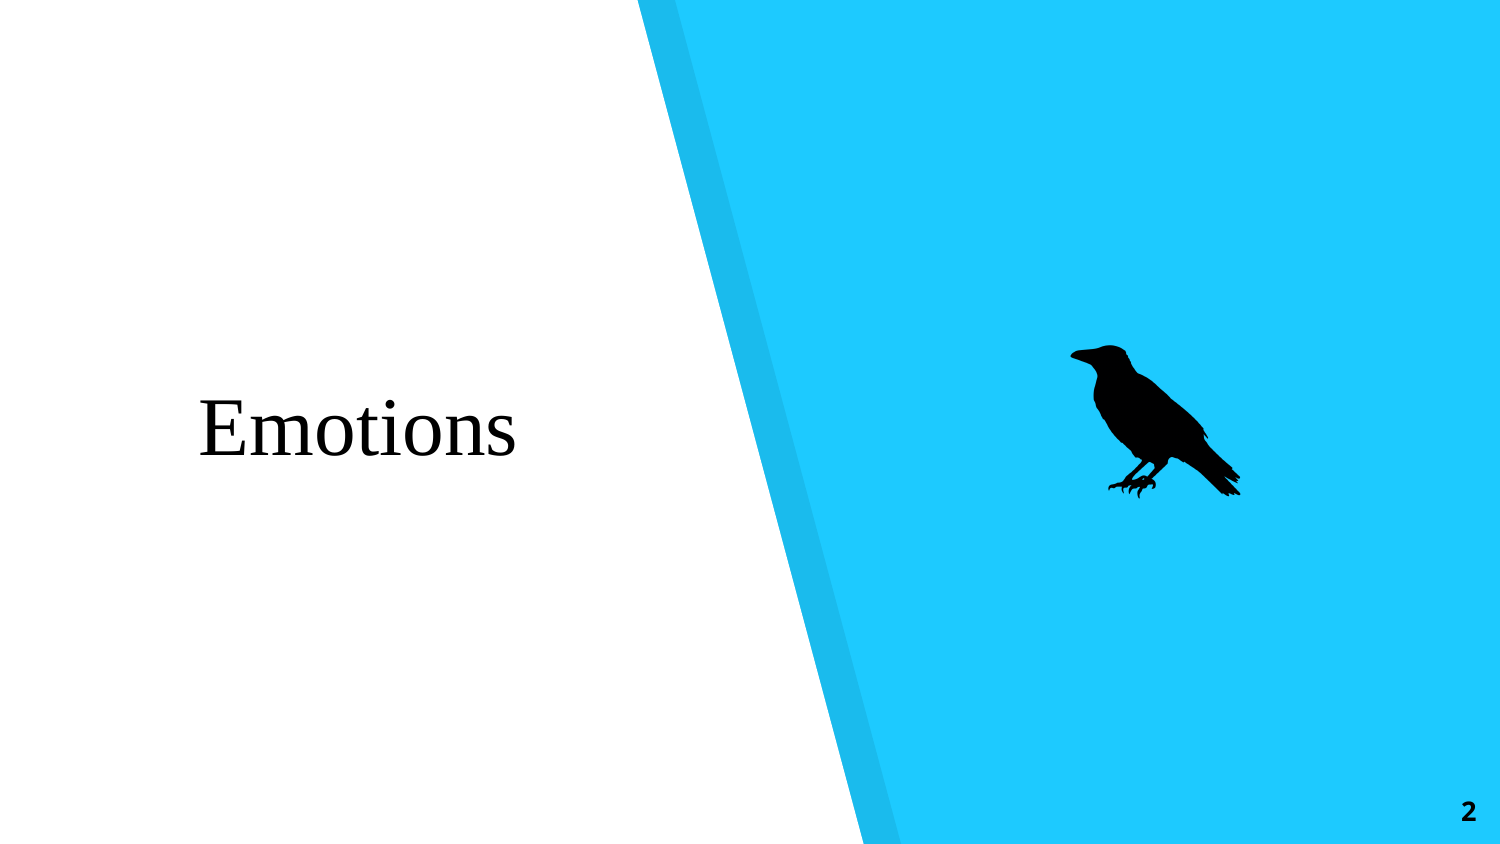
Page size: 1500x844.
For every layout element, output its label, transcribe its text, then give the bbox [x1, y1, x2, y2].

title Emotions [126, 0, 591, 844]
picture [1070, 345, 1241, 499]
slide_number 2 [1401, 779, 1492, 844]
